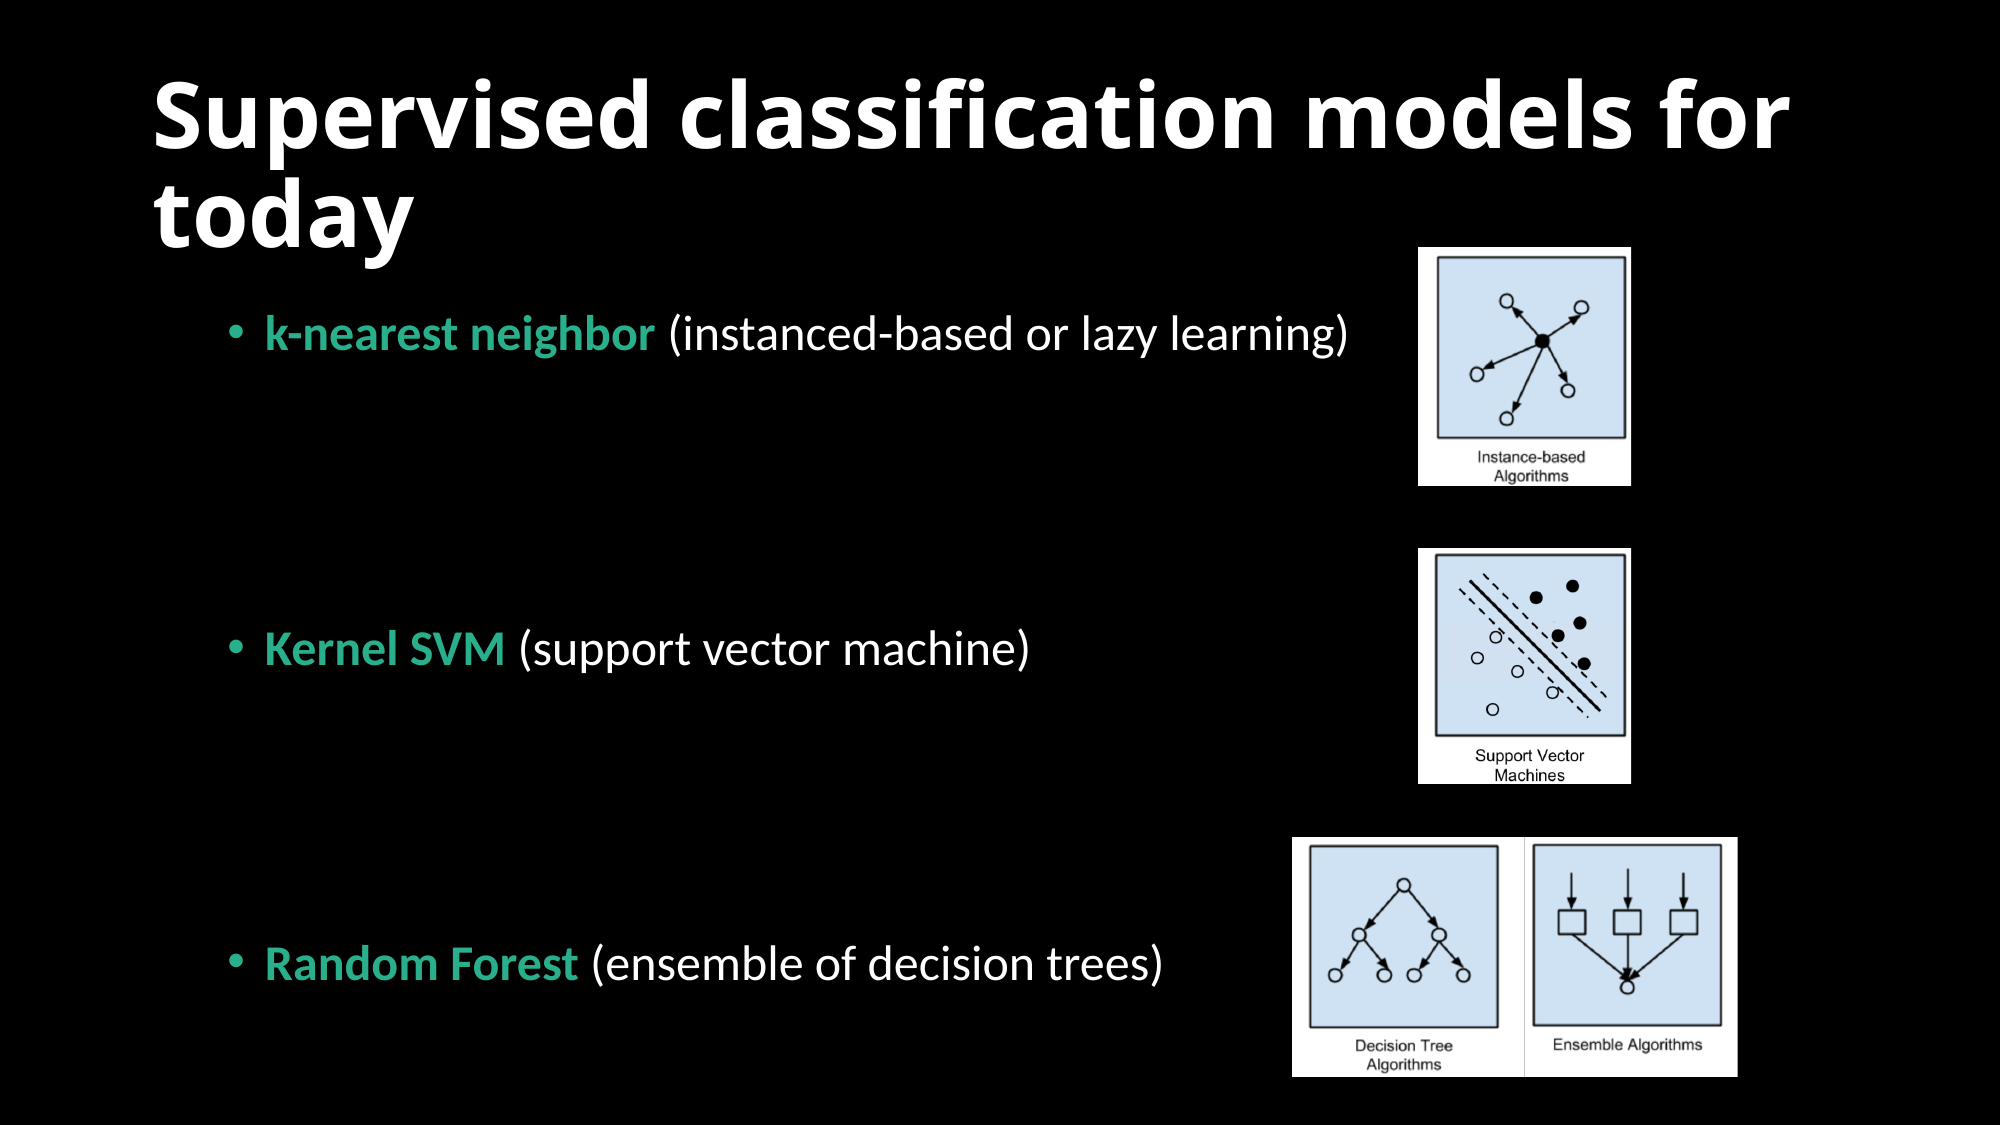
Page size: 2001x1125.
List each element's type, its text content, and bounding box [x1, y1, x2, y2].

list k-nearest neighbor (instanced-based or lazy learning) Kernel SVM (support vector machine) Random Forest (ensemble of decision trees) [137, 299, 1863, 1014]
title Supervised classification models for today [137, 59, 1863, 278]
picture [1418, 548, 1632, 784]
picture [1418, 247, 1632, 486]
picture [1292, 837, 1738, 1077]
